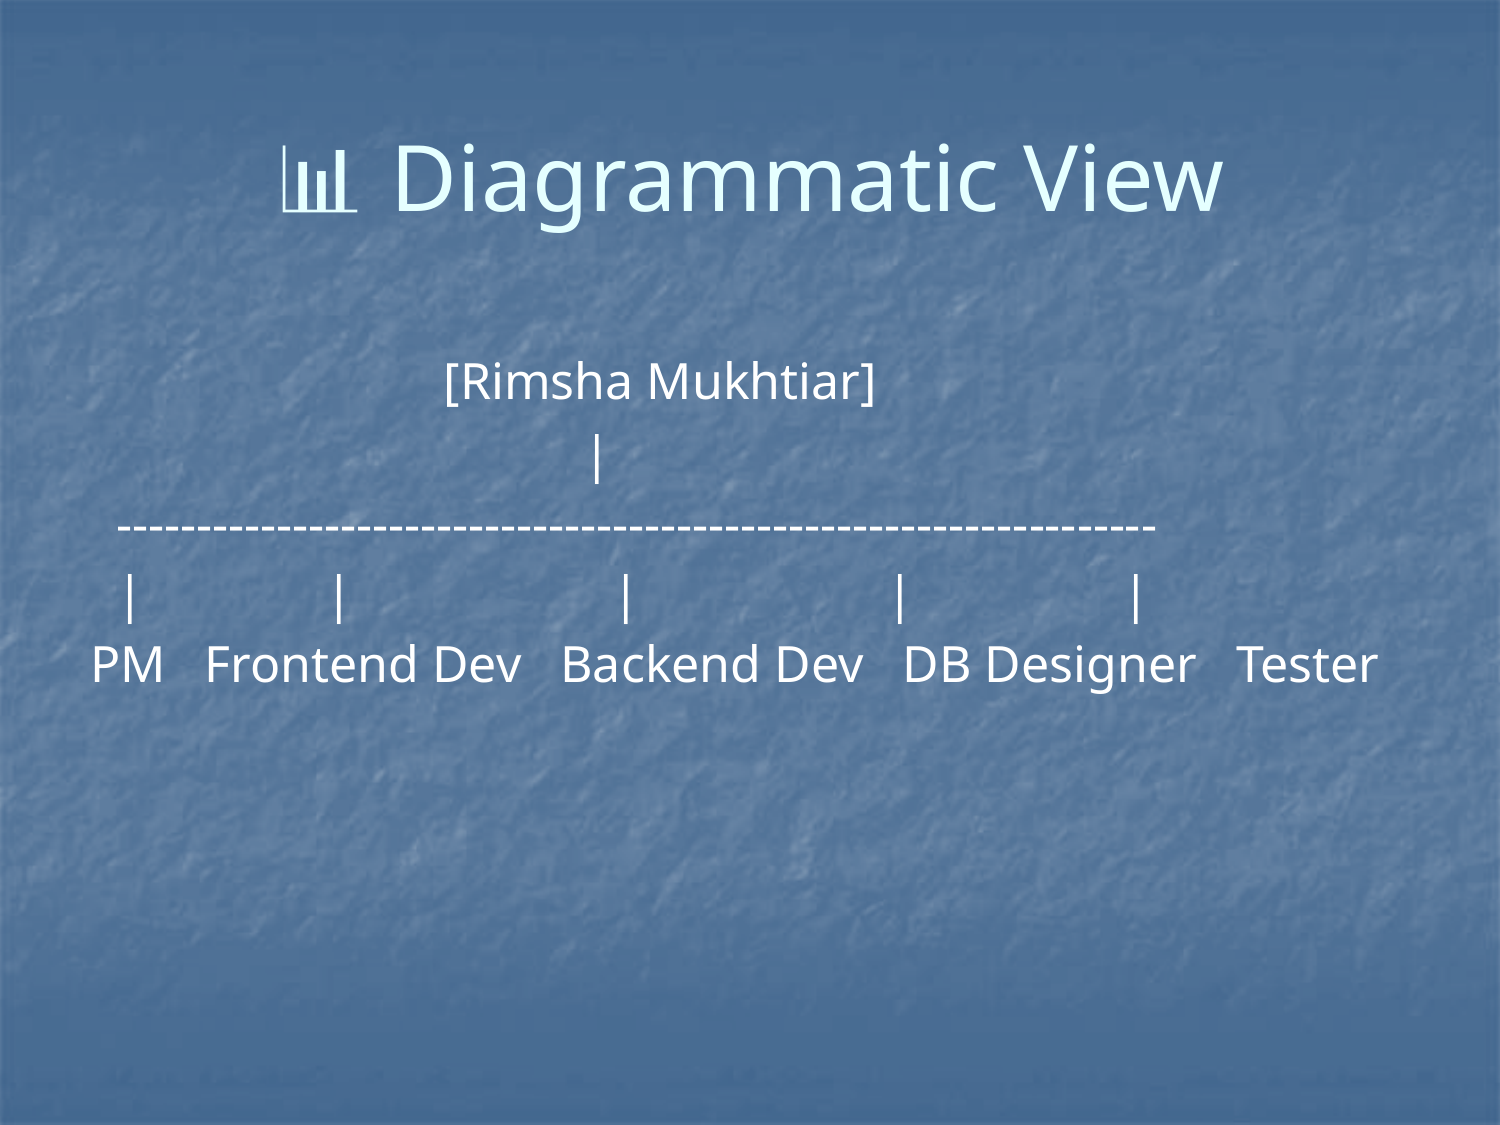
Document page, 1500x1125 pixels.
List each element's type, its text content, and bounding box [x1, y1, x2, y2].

list [Rimsha Mukhtiar] | ----------------------------------------------------------------- | | | | | PM Frontend Dev Backend Dev DB Designer Tester [74, 324, 1426, 1001]
title 📊 Diagrammatic View [74, 62, 1426, 288]
